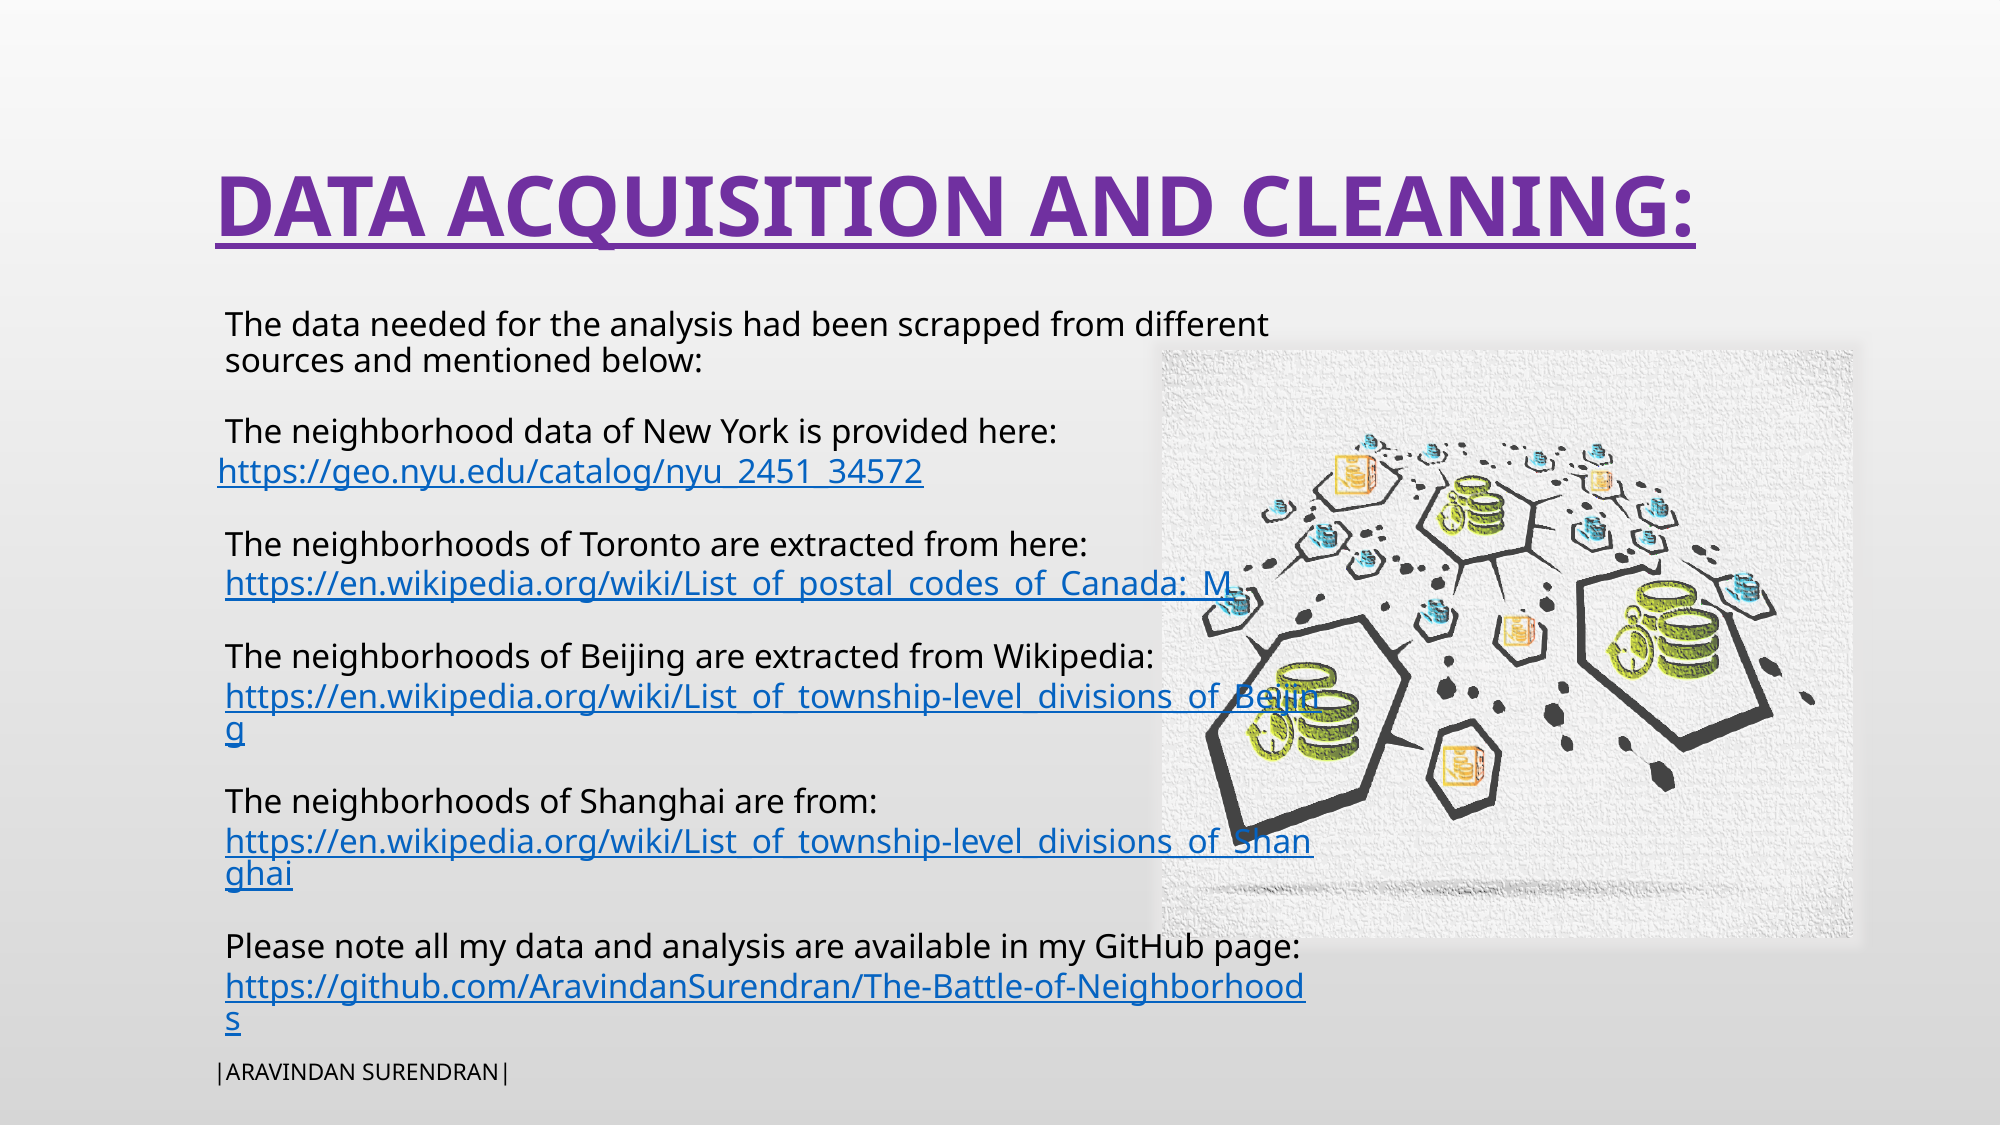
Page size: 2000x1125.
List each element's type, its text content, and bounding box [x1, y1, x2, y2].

footer |Aravindan Surendran| [198, 1057, 1288, 1088]
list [1162, 349, 1853, 938]
list The data needed for the analysis had been scrapped from different sources and mentioned below: The neighborhood data of New York is provided here: https://geo.nyu.edu/catalog/nyu_2451_34572 The neighborhoods of Toronto are extracted from here: https://en.wikipedia.org/wiki/List_of_postal_codes_of_Canada:_M The neighborhoods of Beijing are extracted from Wikipedia: https://en.wikipedia.org/wiki/List_of_township-level_divisions_of_Beijing The neighborhoods of Shanghai are from: https://en.wikipedia.org/wiki/List_of_township-level_divisions_of_Shanghai Please note all my data and analysis are available in my GitHub page: https://github.com/AravindanSurendran/The-Battle-of-Neighborhoods [202, 299, 1338, 988]
title Data acquisition and cleaning: [199, 45, 1800, 263]
